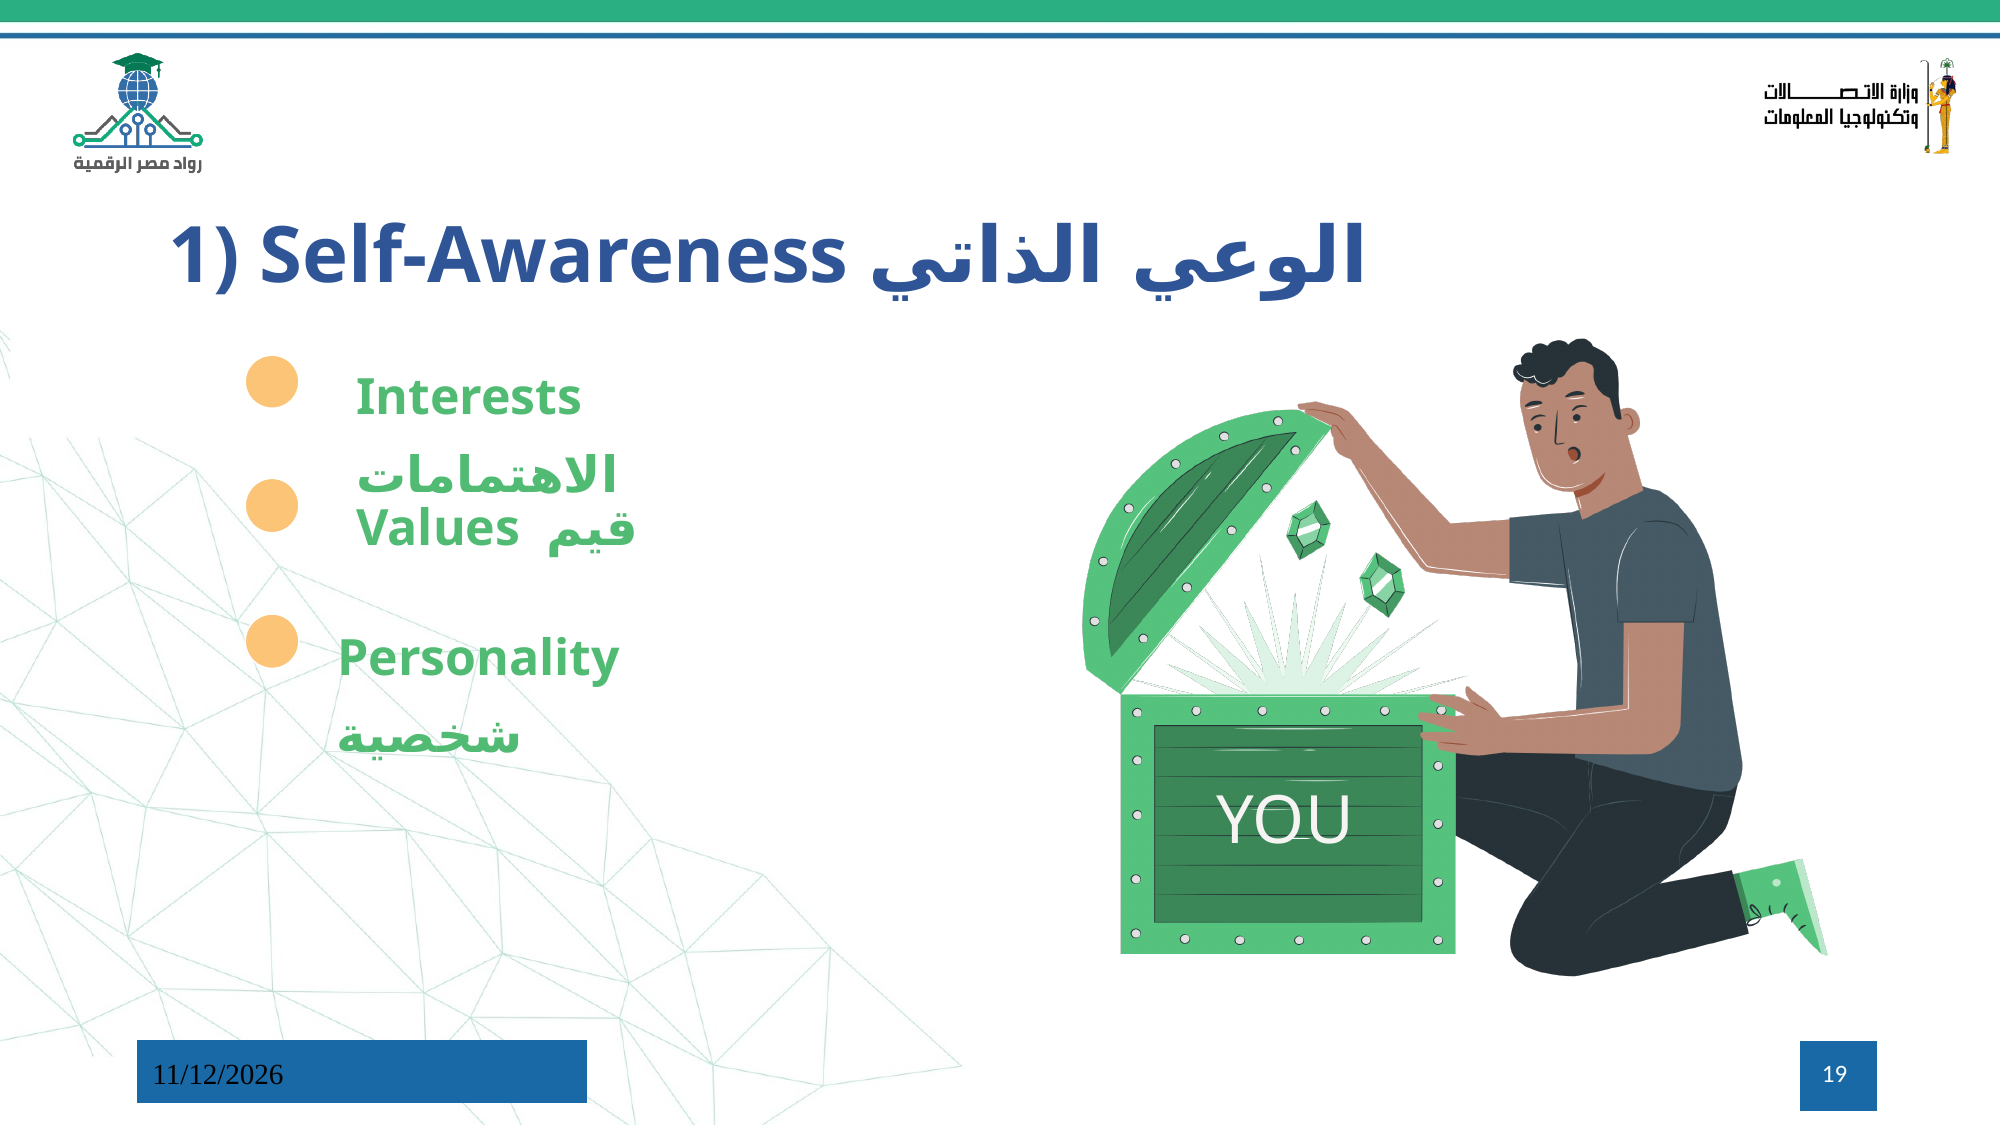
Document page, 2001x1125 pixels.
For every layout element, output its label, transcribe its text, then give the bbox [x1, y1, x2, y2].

text_box Interests الاهتمامات [341, 339, 851, 511]
text_box Values قيم [341, 469, 723, 563]
text_box [245, 478, 299, 533]
text_box 1) Self-Awareness الوعي الذاتي [153, 197, 1599, 306]
text_box [245, 613, 299, 669]
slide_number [137, 1042, 588, 1103]
text_box [245, 355, 299, 409]
picture [0, 0, 2000, 1125]
text_box Personality شخصية [322, 599, 805, 771]
slide_number 19 [1412, 1042, 1863, 1103]
footer [636, 1042, 1338, 1103]
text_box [1037, 293, 1830, 1032]
